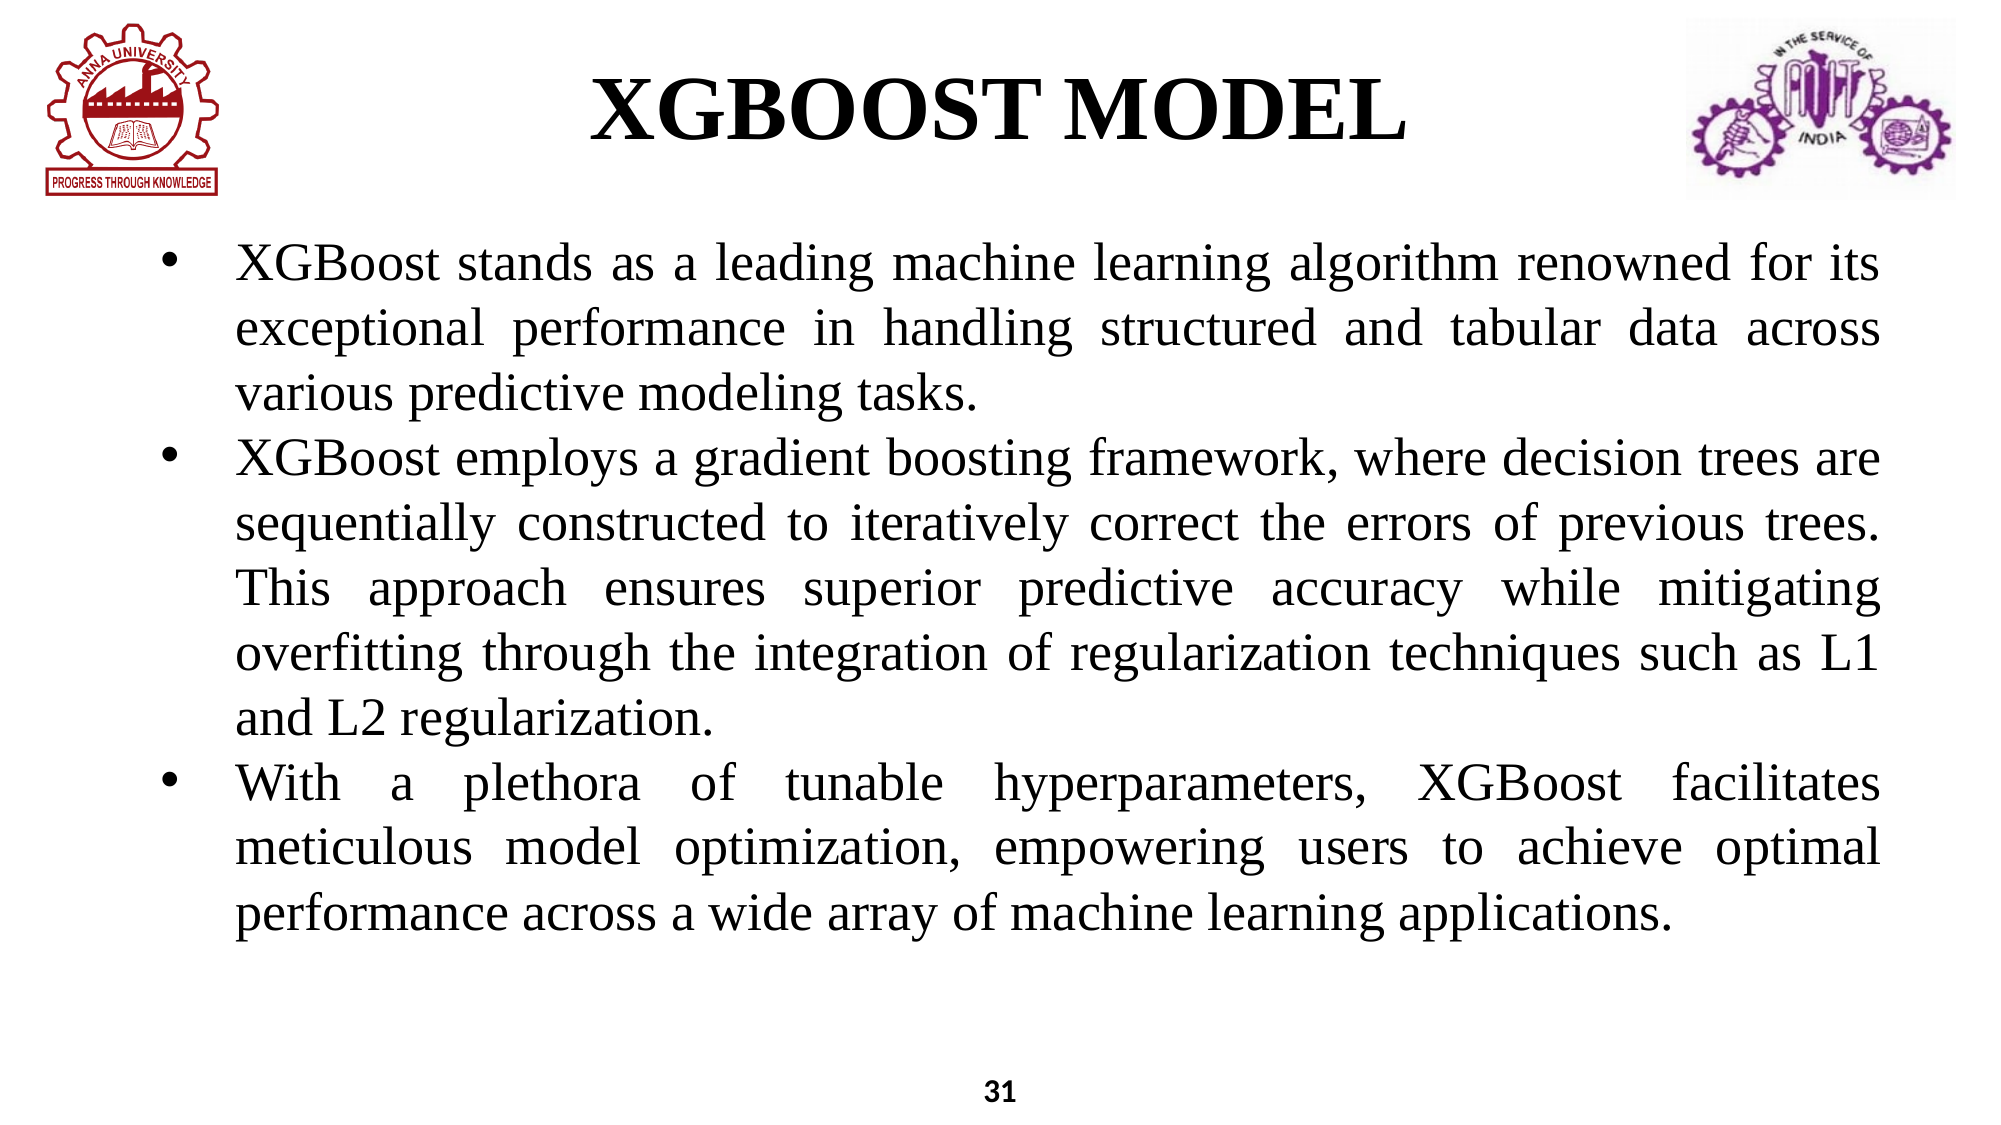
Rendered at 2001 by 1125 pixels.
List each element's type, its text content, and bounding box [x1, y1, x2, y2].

title XGBOOST MODEL [0, 0, 2000, 219]
picture [1686, 17, 1956, 200]
picture [44, 22, 220, 197]
slide_number 31 [0, 1052, 2000, 1125]
text_box XGBoost stands as a leading machine learning algorithm renowned for its exceptional performance in handling structured and tabular data across various predictive modeling tasks. XGBoost employs a gradient boosting framework, where decision trees are sequentially constructed to iteratively correct the errors of previous trees. This approach ensures superior predictive accuracy while mitigating overfitting through the integration of regularization techniques such as L1 and L2 regularization. With a plethora of tunable hyperparameters, XGBoost facilitates meticulous model optimization, empowering users to achieve optimal performance across a wide array of machine learning applications. [145, 218, 1898, 949]
